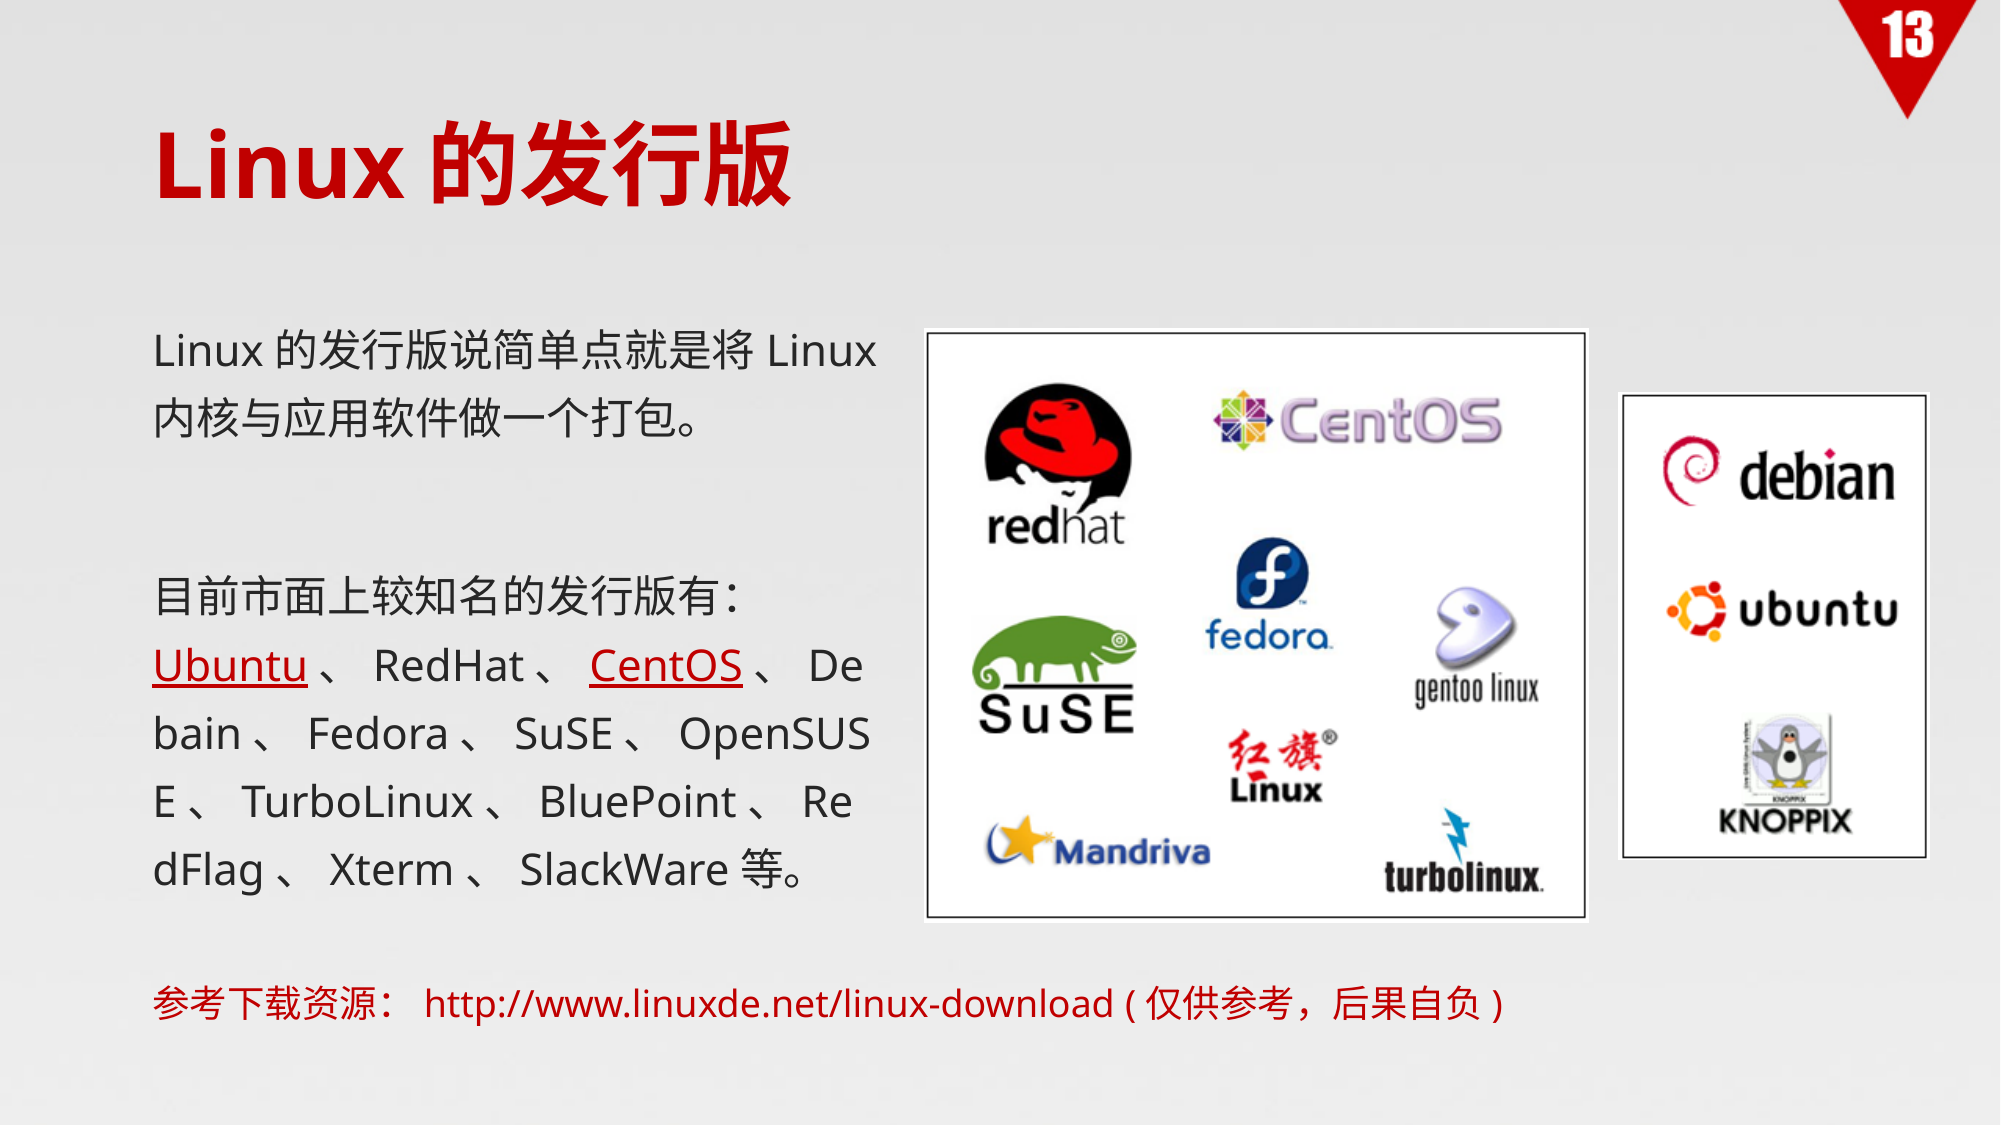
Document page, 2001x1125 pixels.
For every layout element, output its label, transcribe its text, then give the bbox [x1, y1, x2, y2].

picture [0, 0, 2001, 1125]
text_box 参考下载资源：http://www.linuxde.net/linux-download (仅供参考，后果自负) [137, 972, 1900, 1033]
list Linux的发行版说简单点就是将Linux内核与应用软件做一个打包。 目前市面上较知名的发行版有：Ubuntu、RedHat、CentOS、Debain、Fedora、SuSE、OpenSUSE、TurboLinux、BluePoint、RedFlag、Xterm、SlackWare等。 [137, 299, 896, 972]
title Linux的发行版 [137, 59, 1863, 278]
